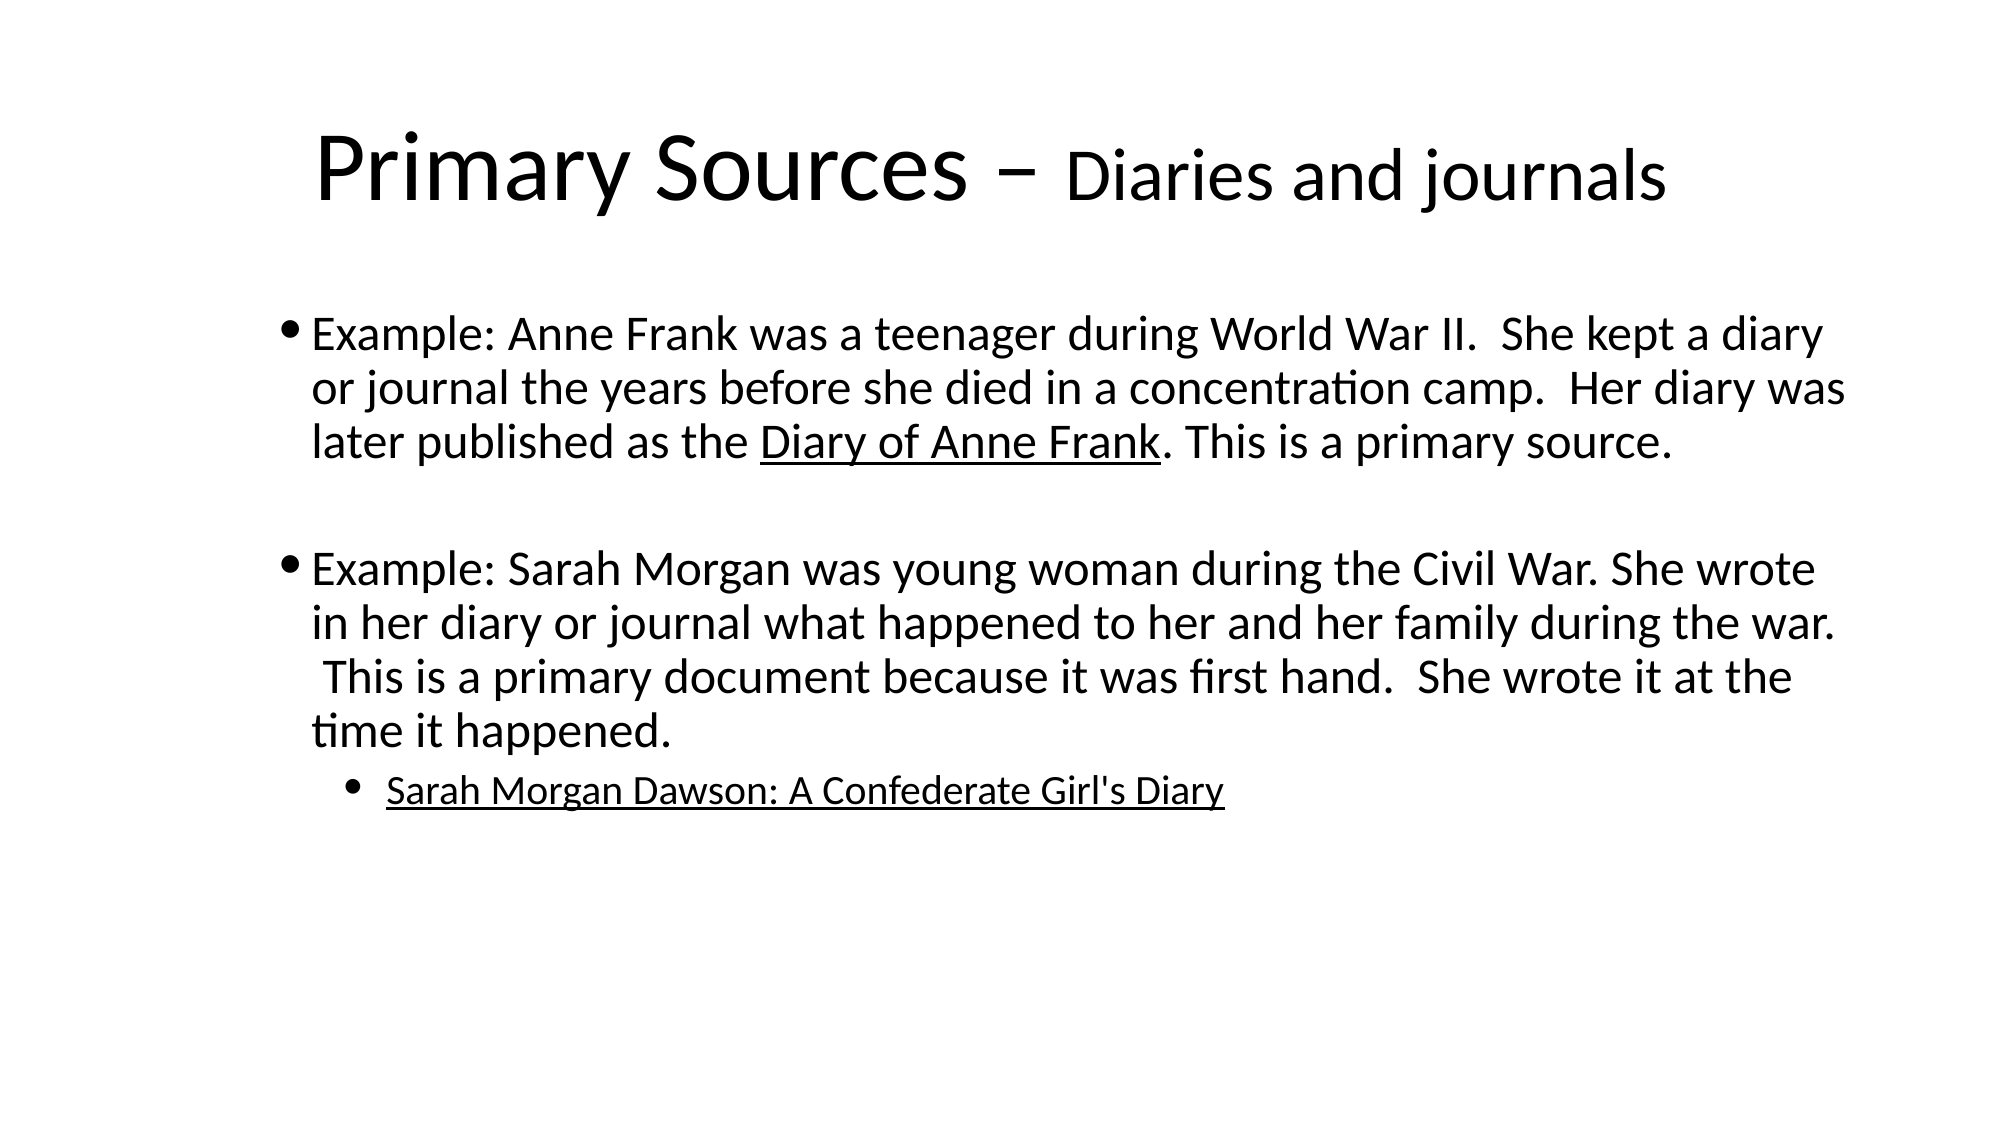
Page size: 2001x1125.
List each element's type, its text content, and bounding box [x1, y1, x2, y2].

list Example: Anne Frank was a teenager during World War II. She kept a diary or journal the years before she died in a concentration camp. Her diary was later published as the Diary of Anne Frank. This is a primary source. Example: Sarah Morgan was young woman during the Civil War. She wrote in her diary or journal what happened to her and her family during the war. This is a primary document because it was first hand. She wrote it at the time it happened. Sarah Morgan Dawson: A Confederate Girl's Diary [183, 299, 1863, 1014]
title Primary Sources – Diaries and journals [137, 59, 1863, 278]
